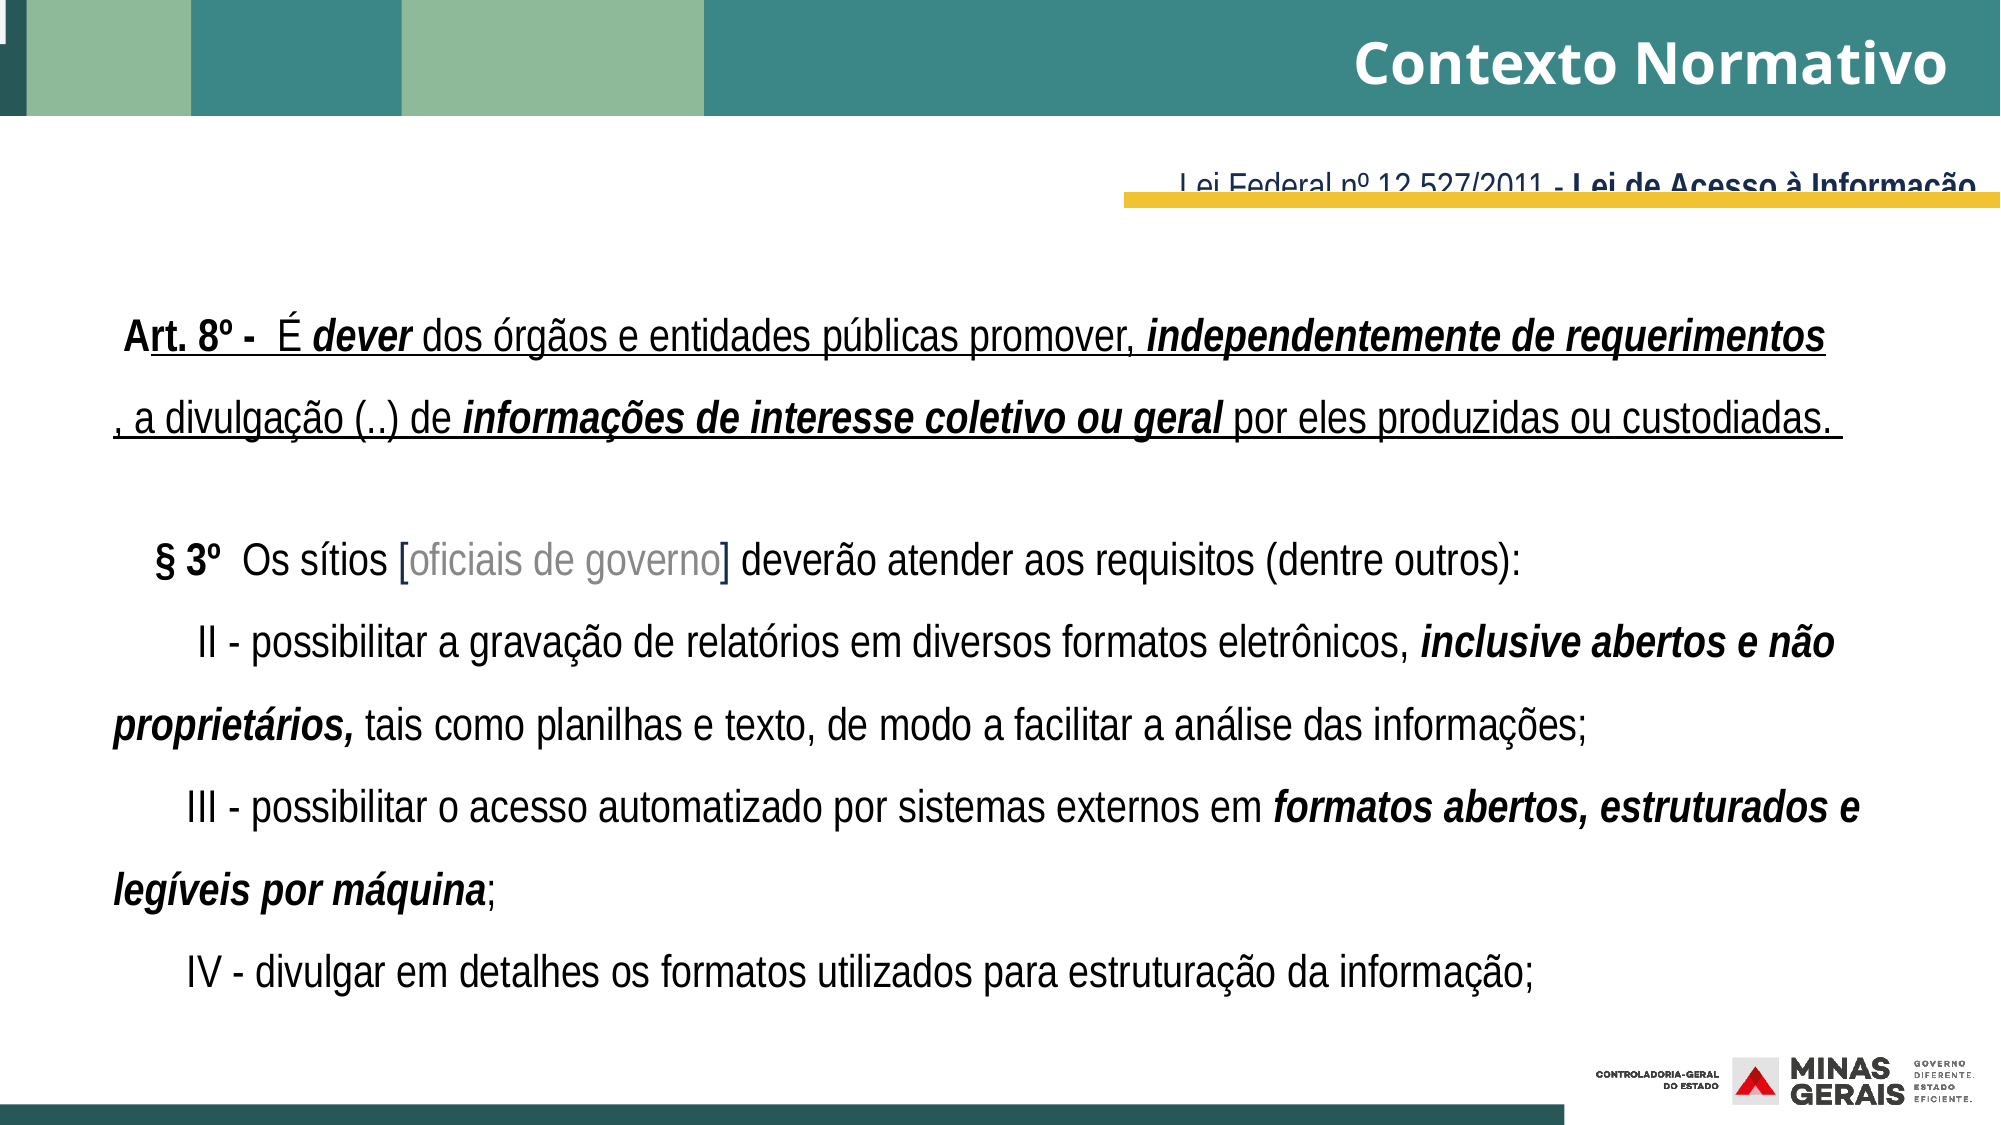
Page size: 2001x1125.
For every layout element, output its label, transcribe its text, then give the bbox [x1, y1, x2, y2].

list § 3º Os sítios [oficiais de governo] deverão atender aos requisitos (dentre outros): II - possibilitar a gravação de relatórios em diversos formatos eletrônicos, inclusive abertos e não proprietários, tais como planilhas e texto, de modo a facilitar a análise das informações; III - possibilitar o acesso automatizado por sistemas externos em formatos abertos, estruturados e legíveis por máquina; IV - divulgar em detalhes os formatos utilizados para estruturação da informação; [98, 494, 1979, 1029]
text_box [1122, 191, 2000, 209]
text_box Lei Federal nº 12.527/2011 - Lei de Acesso à Informação [846, 124, 2000, 223]
title Contexto Normativo [737, 21, 1979, 112]
text_box Art. 8º - É dever dos órgãos e entidades públicas promover, independentemente de requerimentos, a divulgação (..) de informações de interesse coletivo ou geral por eles produzidas ou custodiadas. [98, 262, 1902, 458]
text_box [0, 0, 6, 45]
picture [1596, 1057, 1974, 1105]
